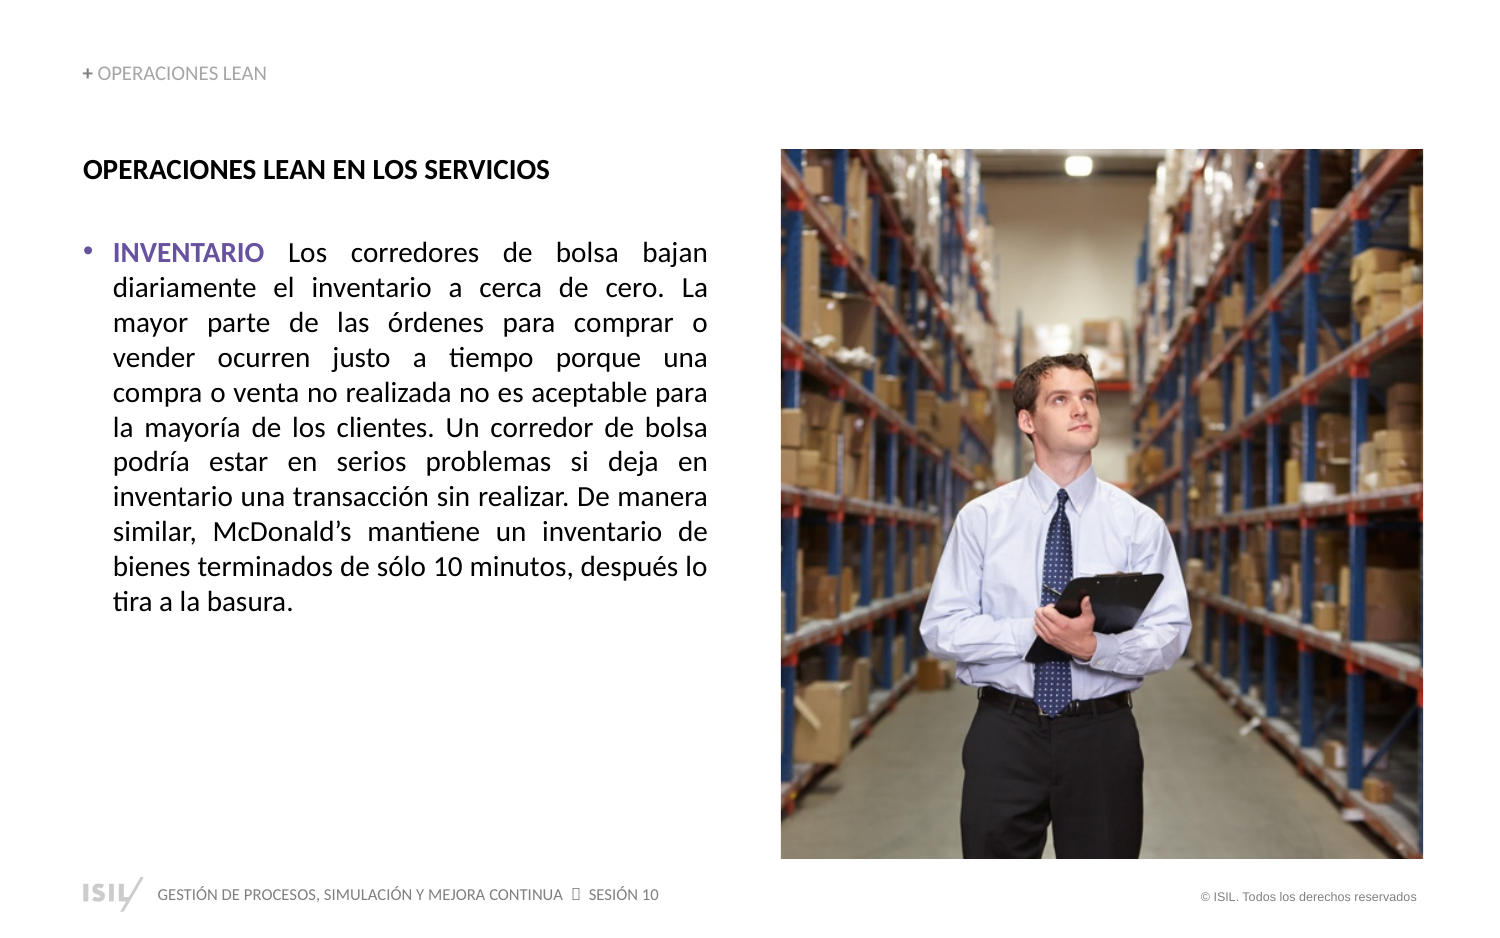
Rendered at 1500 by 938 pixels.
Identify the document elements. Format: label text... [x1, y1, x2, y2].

text_box + OPERACIONES LEAN [82, 62, 482, 85]
picture [780, 149, 1424, 859]
text_box OPERACIONES LEAN EN LOS SERVICIOS INVENTARIO Los corredores de bolsa bajan diariamente el inventario a cerca de cero. La mayor parte de las órdenes para comprar o vender ocurren justo a tiempo porque una compra o venta no realizada no es aceptable para la mayoría de los clientes. Un corredor de bolsa podría estar en serios problemas si deja en inventario una transacción sin realizar. De manera similar, McDonald’s mantiene un inventario de bienes terminados de sólo 10 minutos, después lo tira a la basura. [83, 150, 709, 618]
